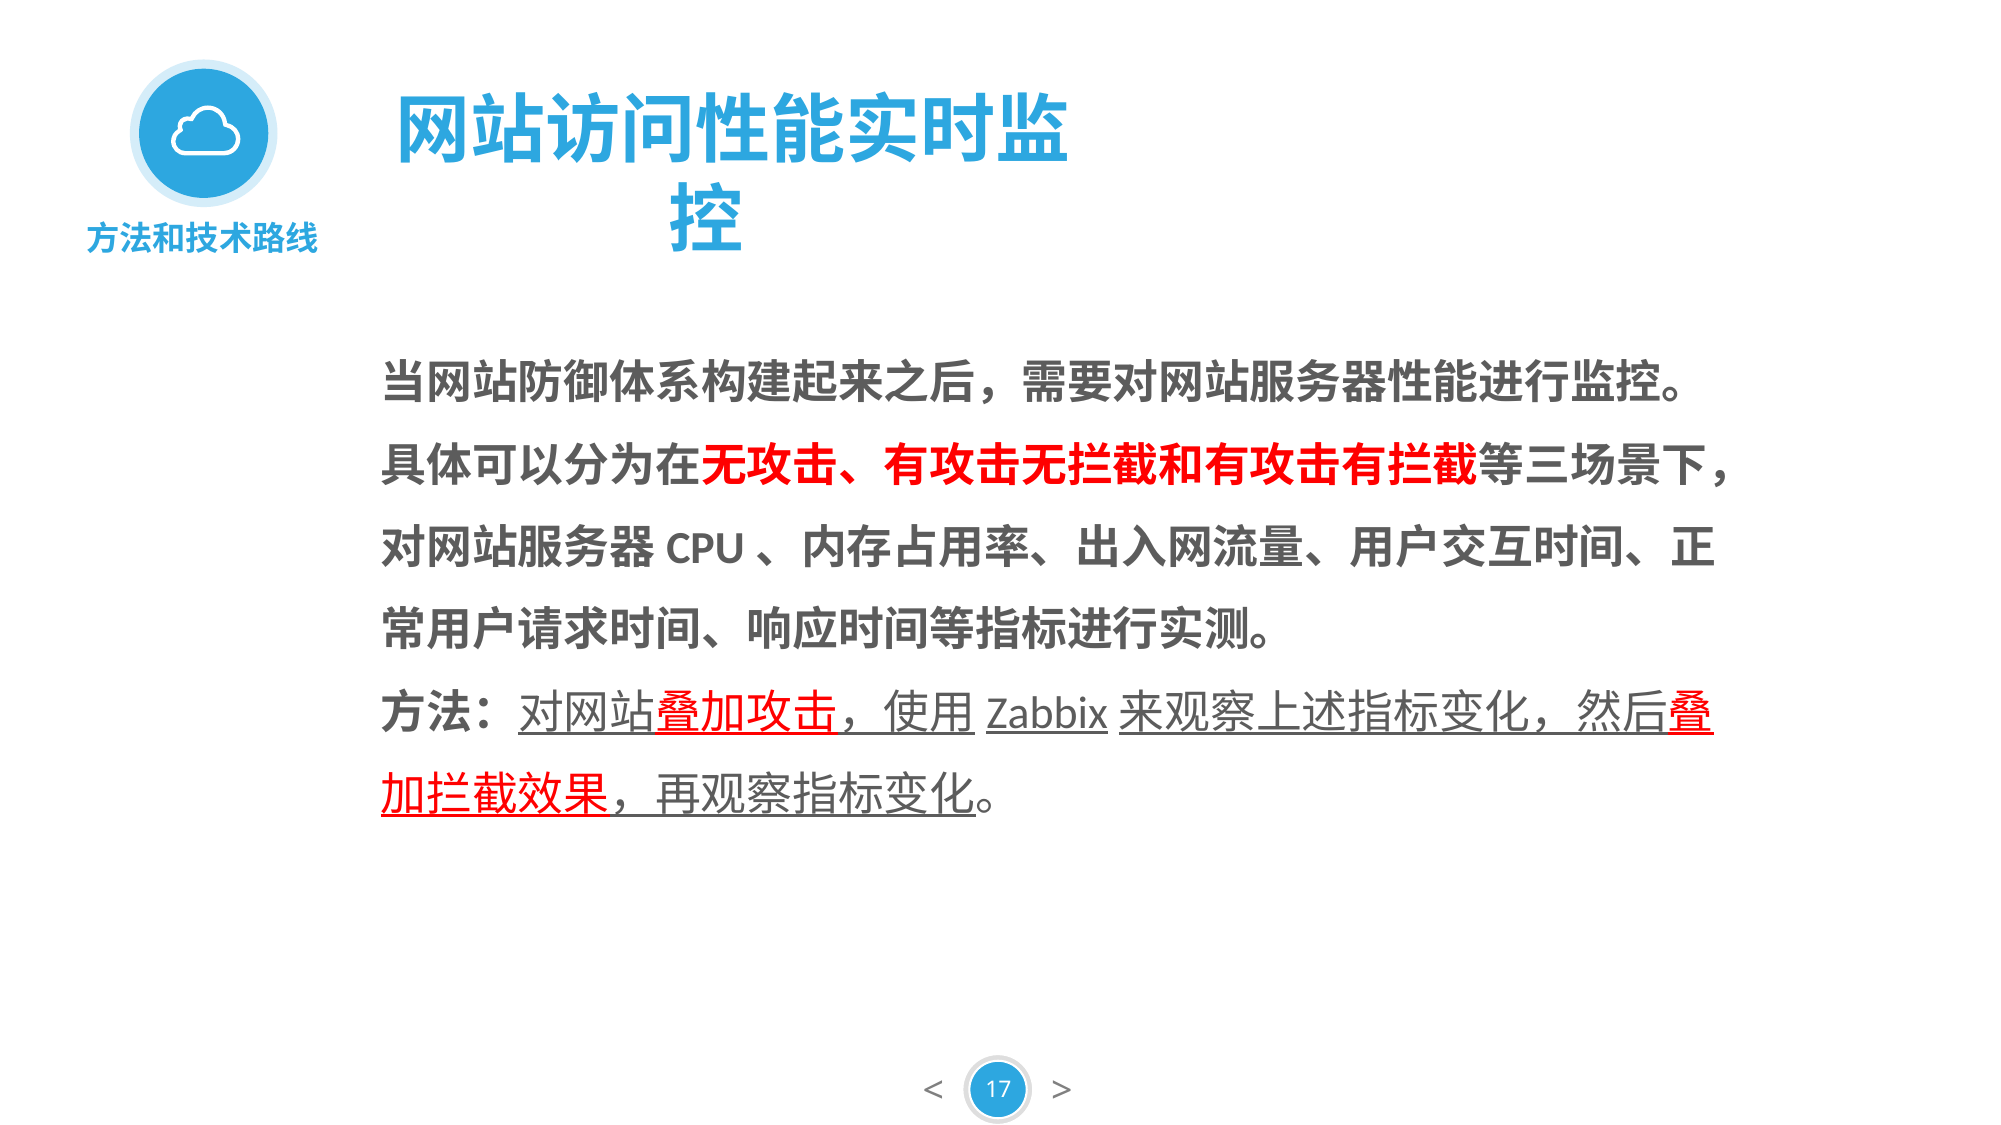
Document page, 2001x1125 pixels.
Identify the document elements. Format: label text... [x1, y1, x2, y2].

text_box 17 [962, 1067, 1035, 1114]
text_box 当网站防御体系构建起来之后，需要对网站服务器性能进行监控。具体可以分为在无攻击、有攻击无拦截和有攻击有拦截等三场景下，对网站服务器CPU、内存占用率、出入网流量、用户交互时间、正常用户请求时间、响应时间等指标进行实测。 方法：对网站叠加攻击，使用Zabbix来观察上述指标变化，然后叠加拦截效果，再观察指标变化。 [366, 317, 1755, 828]
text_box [4, 59, 402, 268]
text_box 网站访问性能实时监控 [296, 73, 1117, 269]
